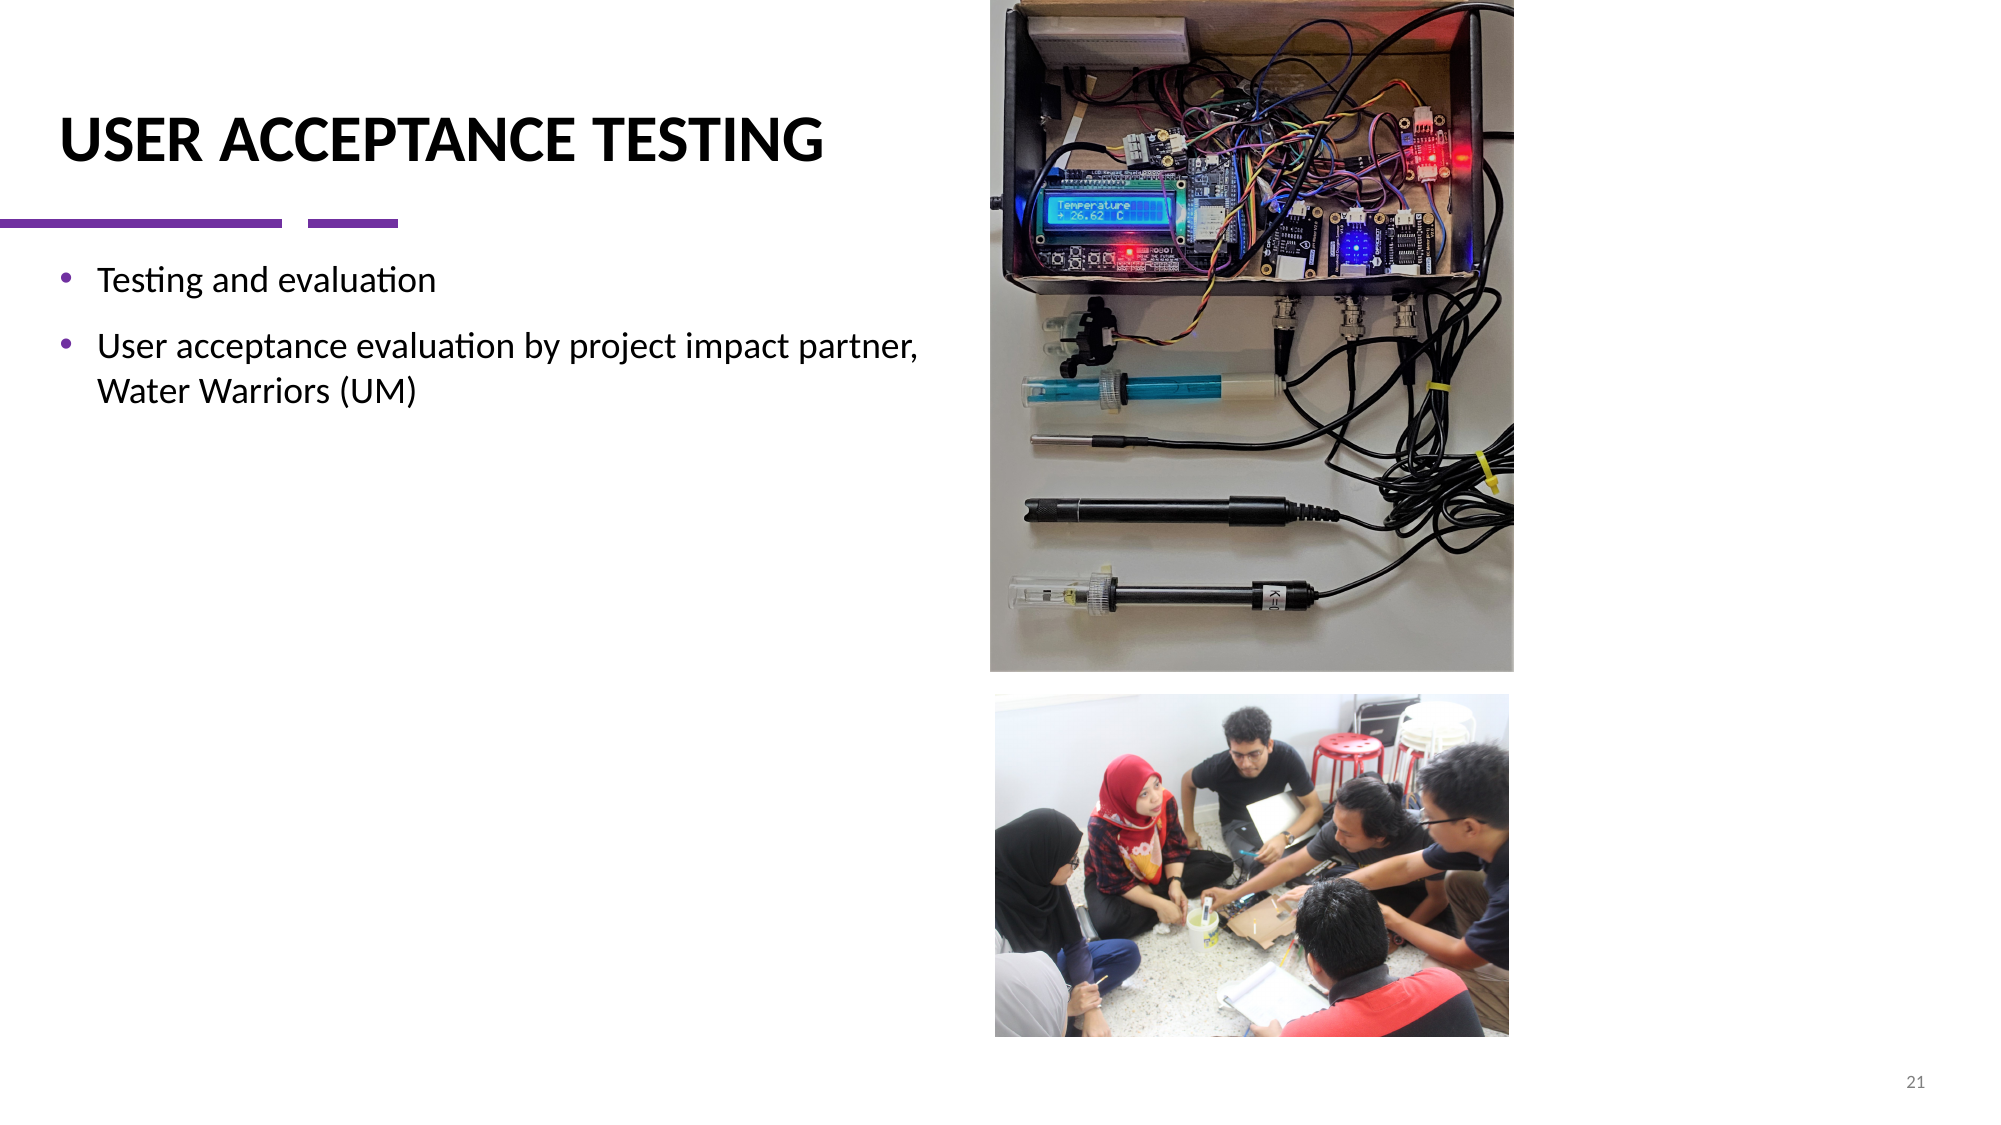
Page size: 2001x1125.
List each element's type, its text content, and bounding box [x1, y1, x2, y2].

title USER ACCEPTANCE TESTING [59, 103, 953, 176]
list Testing and evaluation User acceptance evaluation by project impact partner, Water Warriors (UM) [59, 254, 953, 1056]
slide_number 21 [1490, 1060, 1941, 1102]
picture [990, 0, 1515, 672]
picture [995, 694, 1509, 1037]
